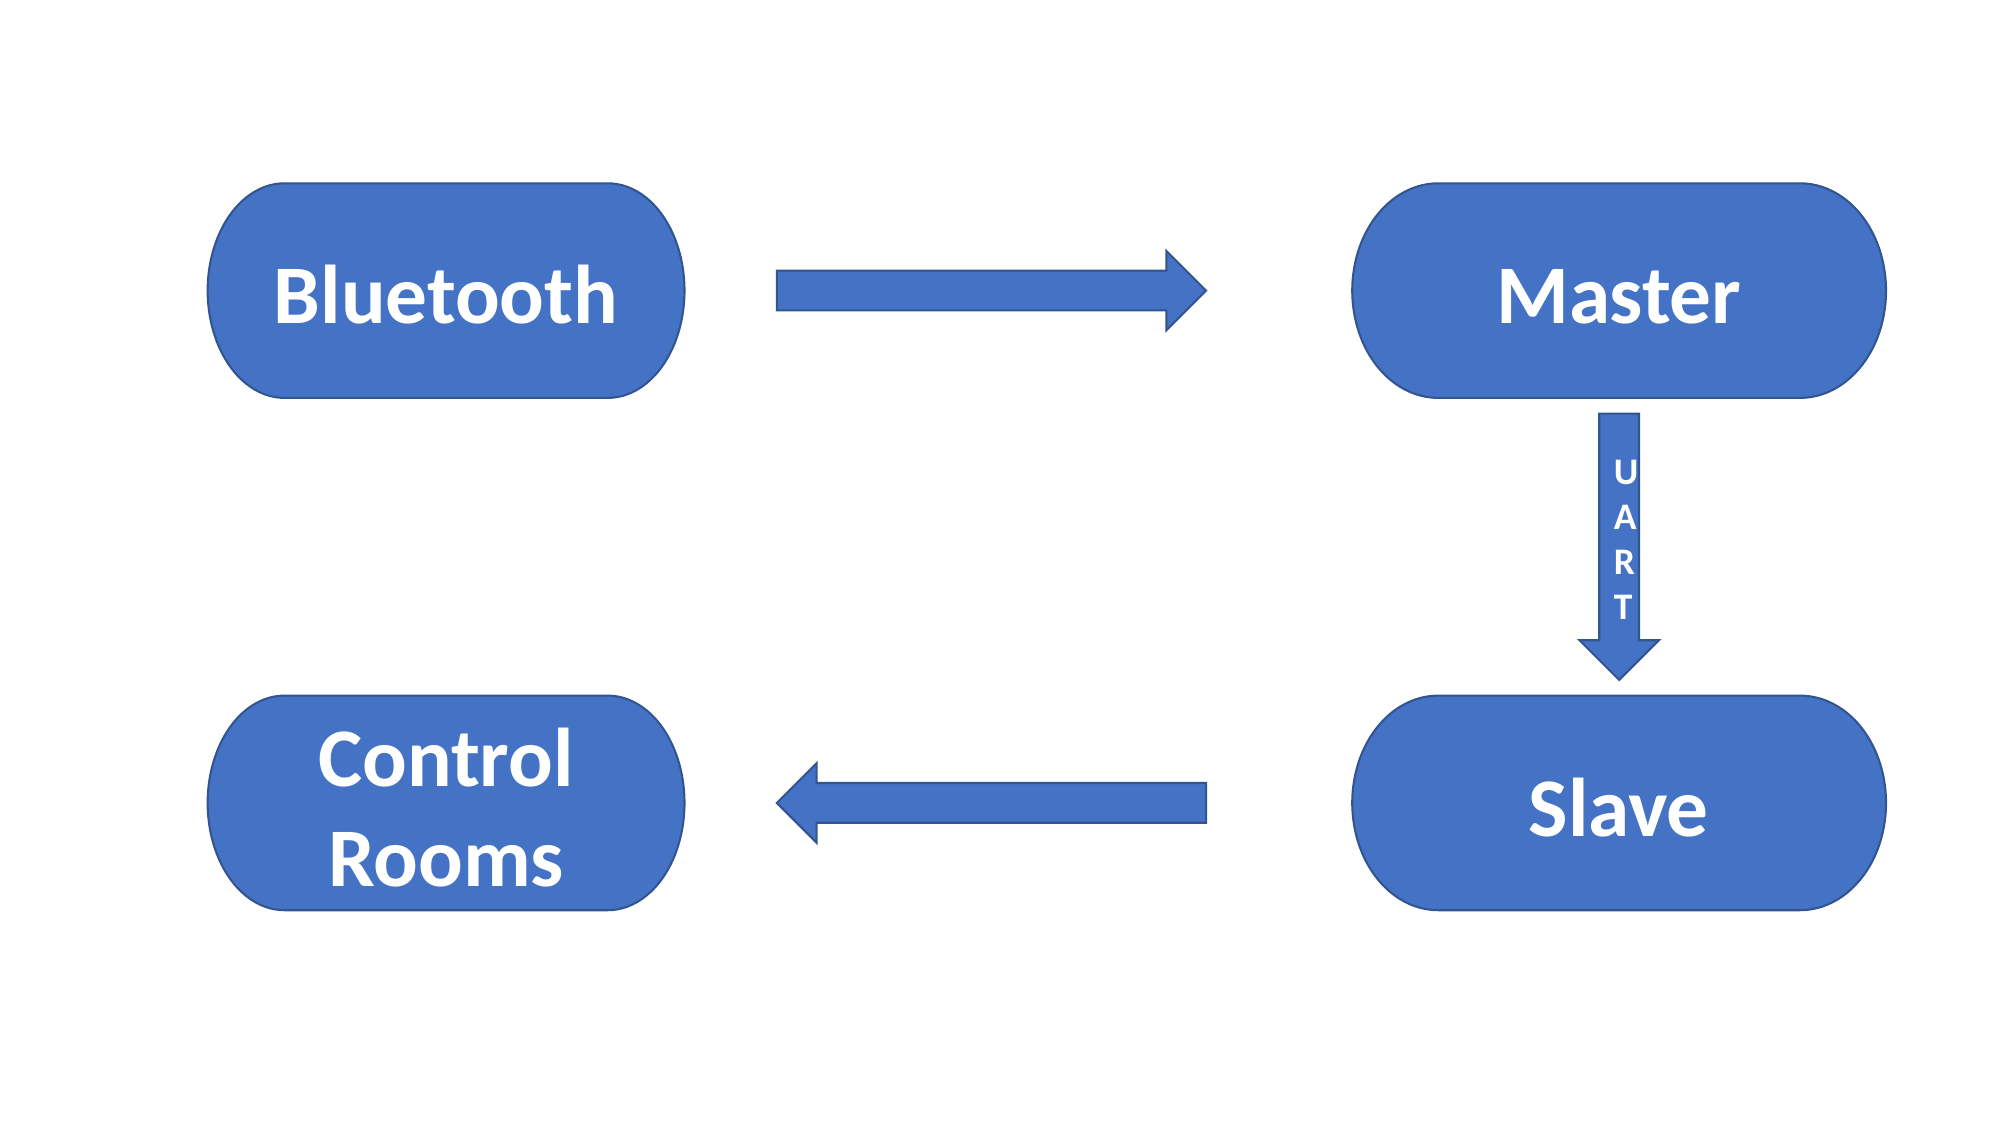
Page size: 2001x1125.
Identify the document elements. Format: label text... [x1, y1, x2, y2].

text_box Control Rooms [206, 694, 686, 912]
text_box UART [1576, 412, 1662, 682]
text_box [775, 760, 1208, 846]
text_box [775, 248, 1208, 333]
text_box Bluetooth [206, 182, 686, 399]
text_box Master [1351, 182, 1888, 399]
text_box Slave [1351, 694, 1888, 912]
